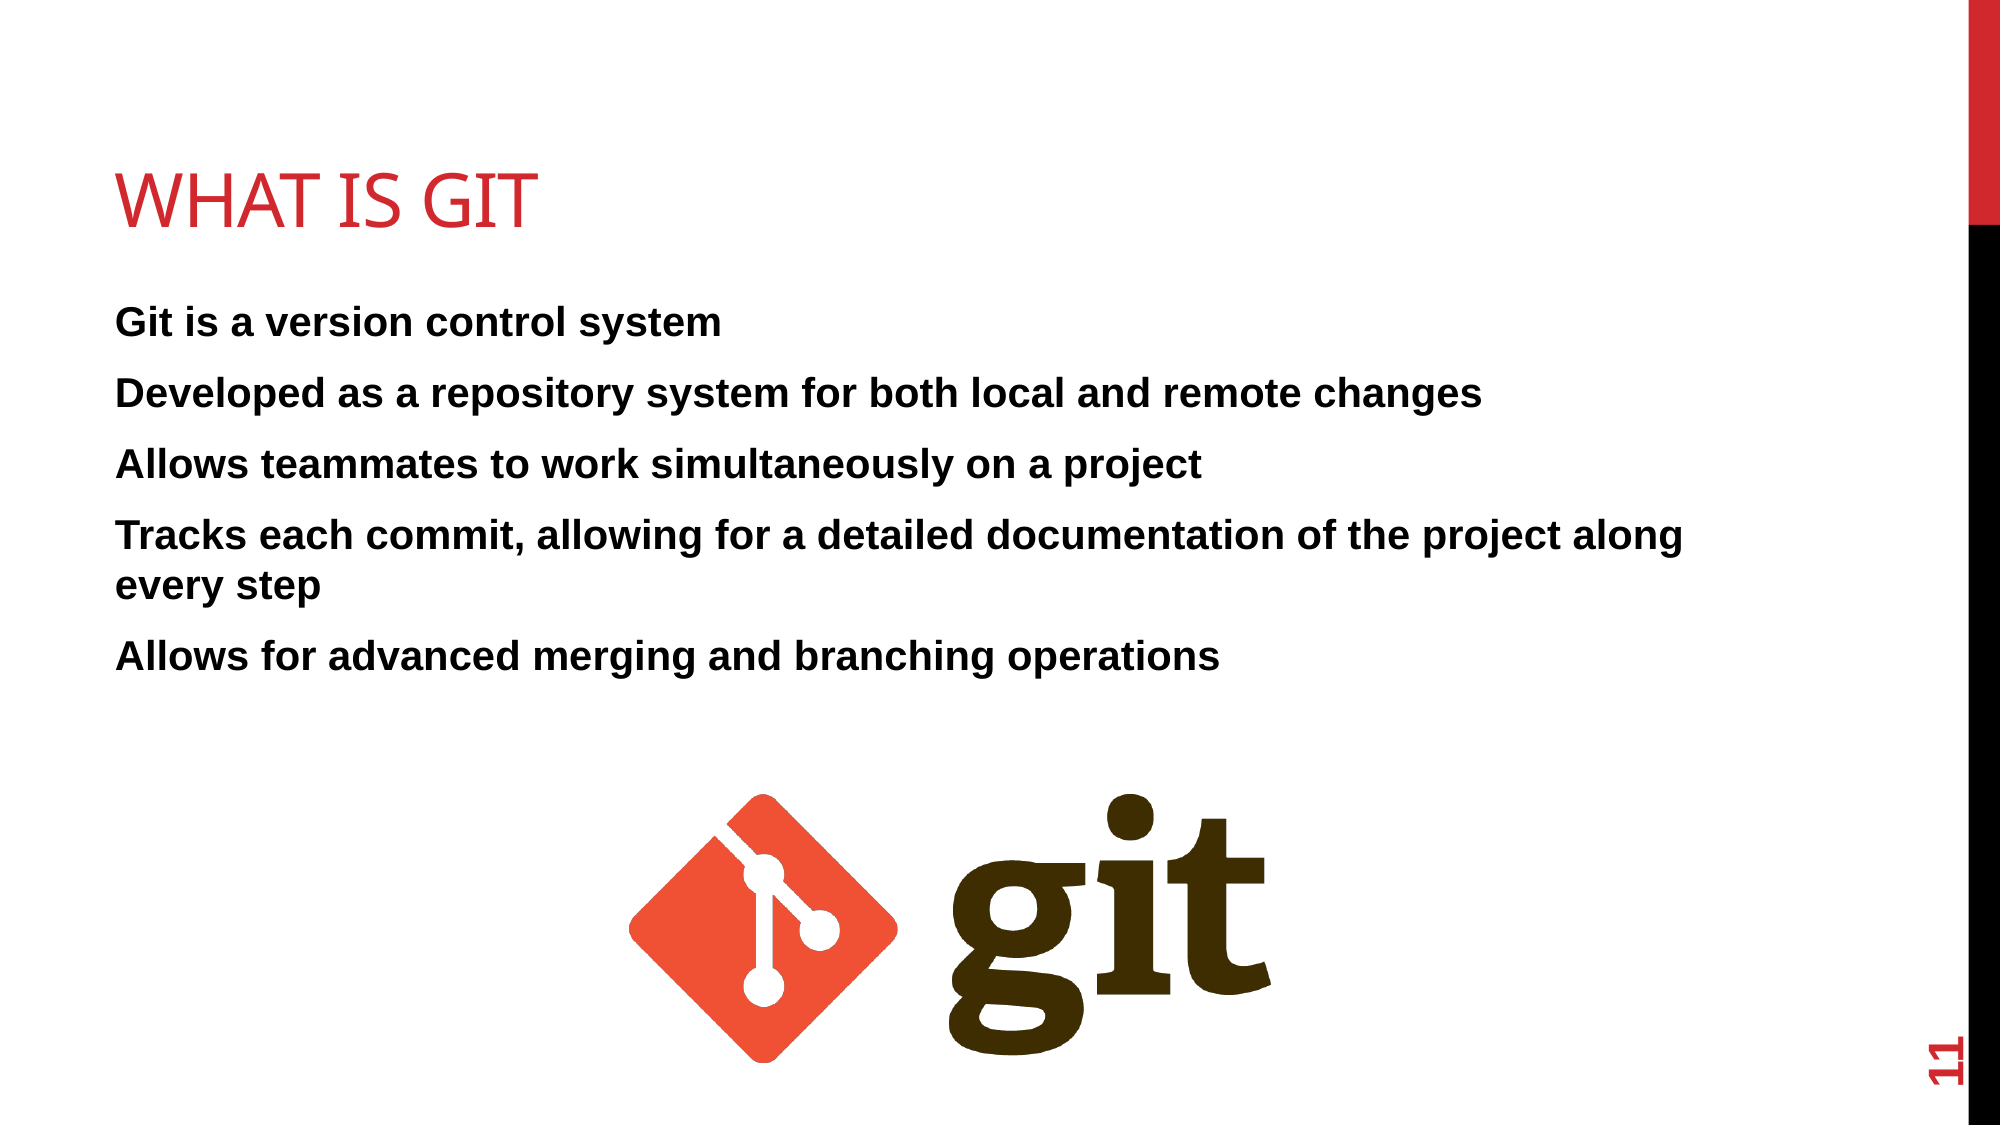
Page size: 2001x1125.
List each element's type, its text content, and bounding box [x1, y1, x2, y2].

list Git is a version control system Developed as a repository system for both local and remote changes Allows teammates to work simultaneously on a project Tracks each commit, allowing for a detailed documentation of the project along every step Allows for advanced merging and branching operations [99, 287, 1767, 1005]
title What is Git [99, 25, 1367, 250]
slide_number 11 [1903, 887, 1984, 1104]
picture [628, 793, 1272, 1063]
